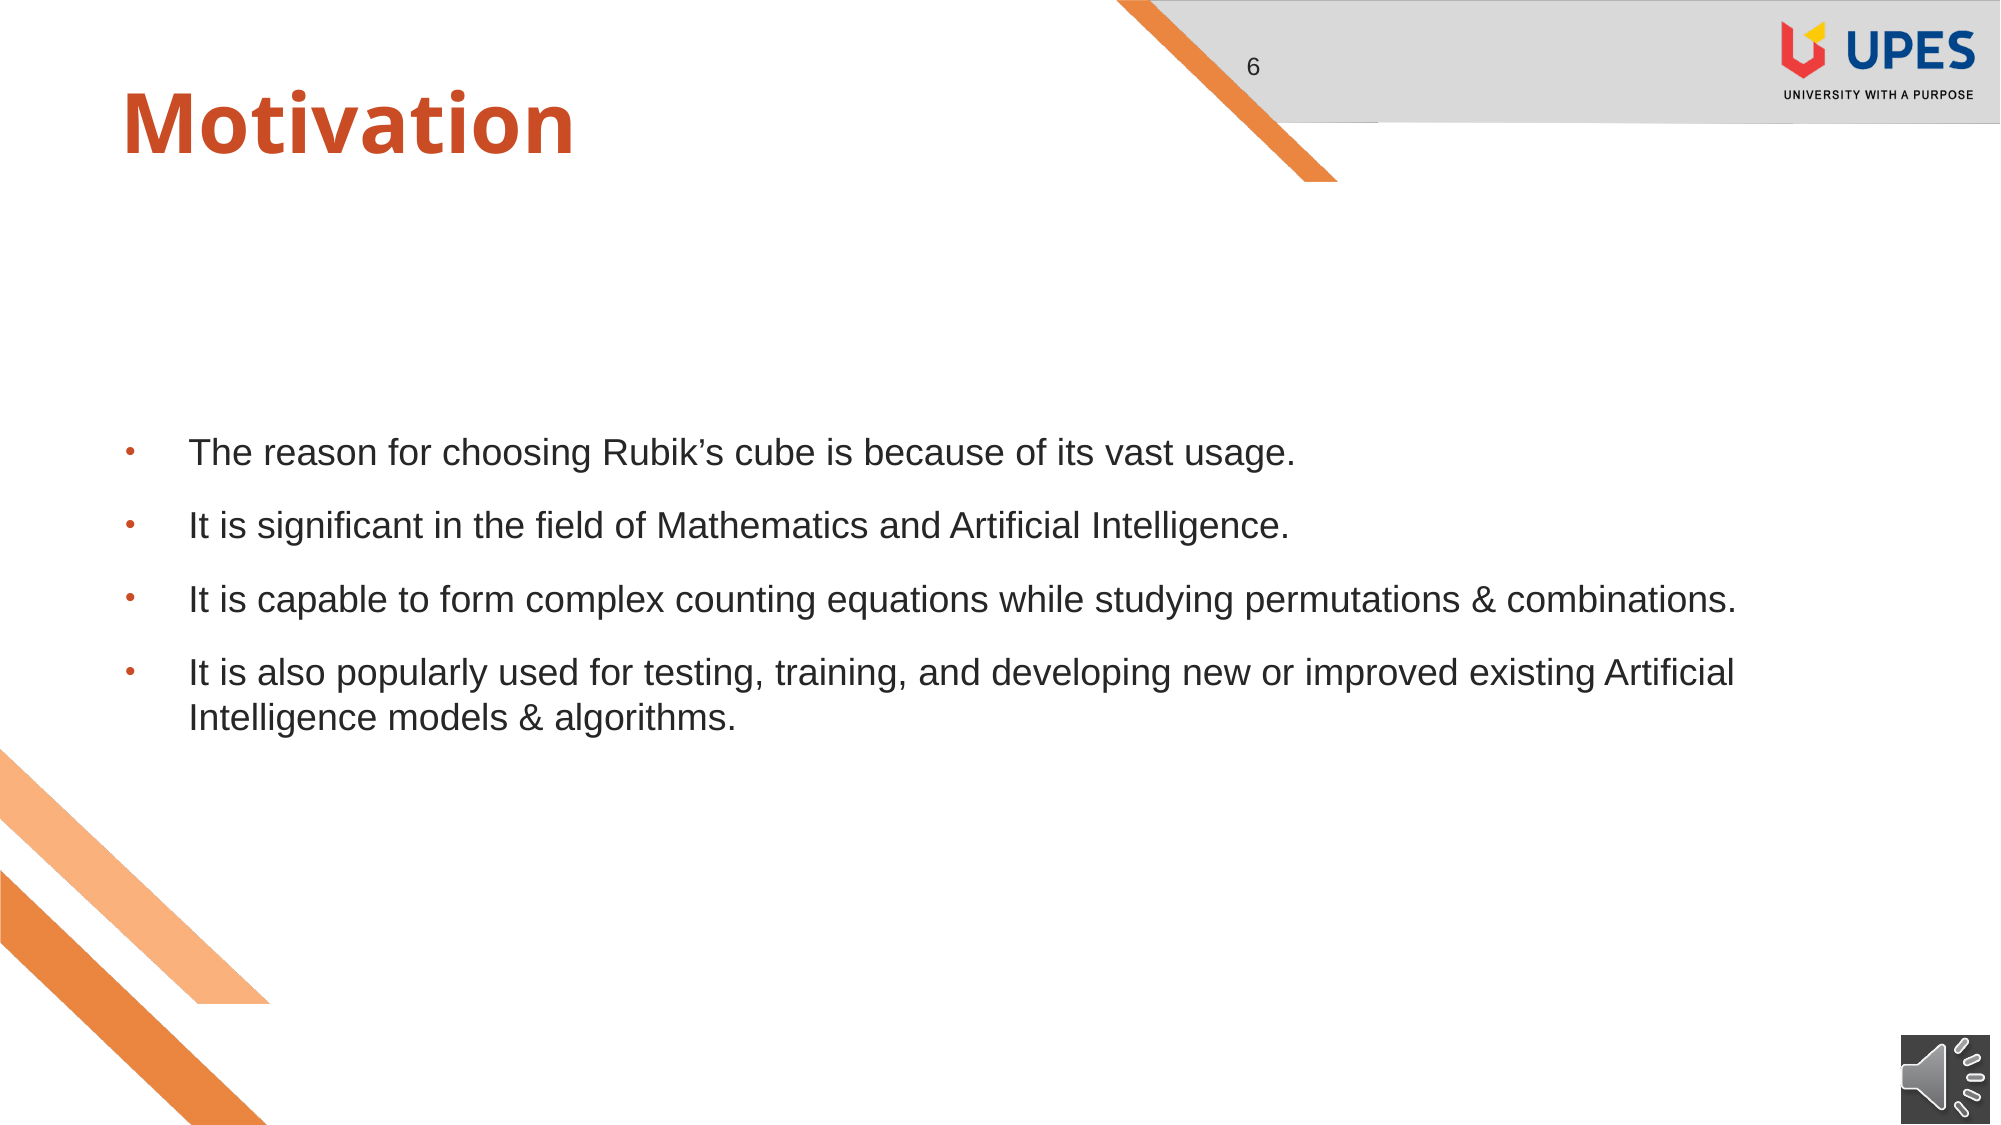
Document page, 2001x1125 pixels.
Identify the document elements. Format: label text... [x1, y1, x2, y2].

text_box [1899, 1034, 1991, 1125]
list The reason for choosing Rubik’s cube is because of its vast usage. It is significant in the field of Mathematics and Artificial Intelligence. It is capable to form complex counting equations while studying permutations & combinations. It is also popularly used for testing, training, and developing new or improved existing Artificial Intelligence models & algorithms. [99, 420, 1900, 804]
picture [1116, 0, 2000, 182]
title Motivation [90, 54, 1158, 186]
picture [0, 745, 270, 1125]
text_box 6 [1212, 38, 1276, 88]
